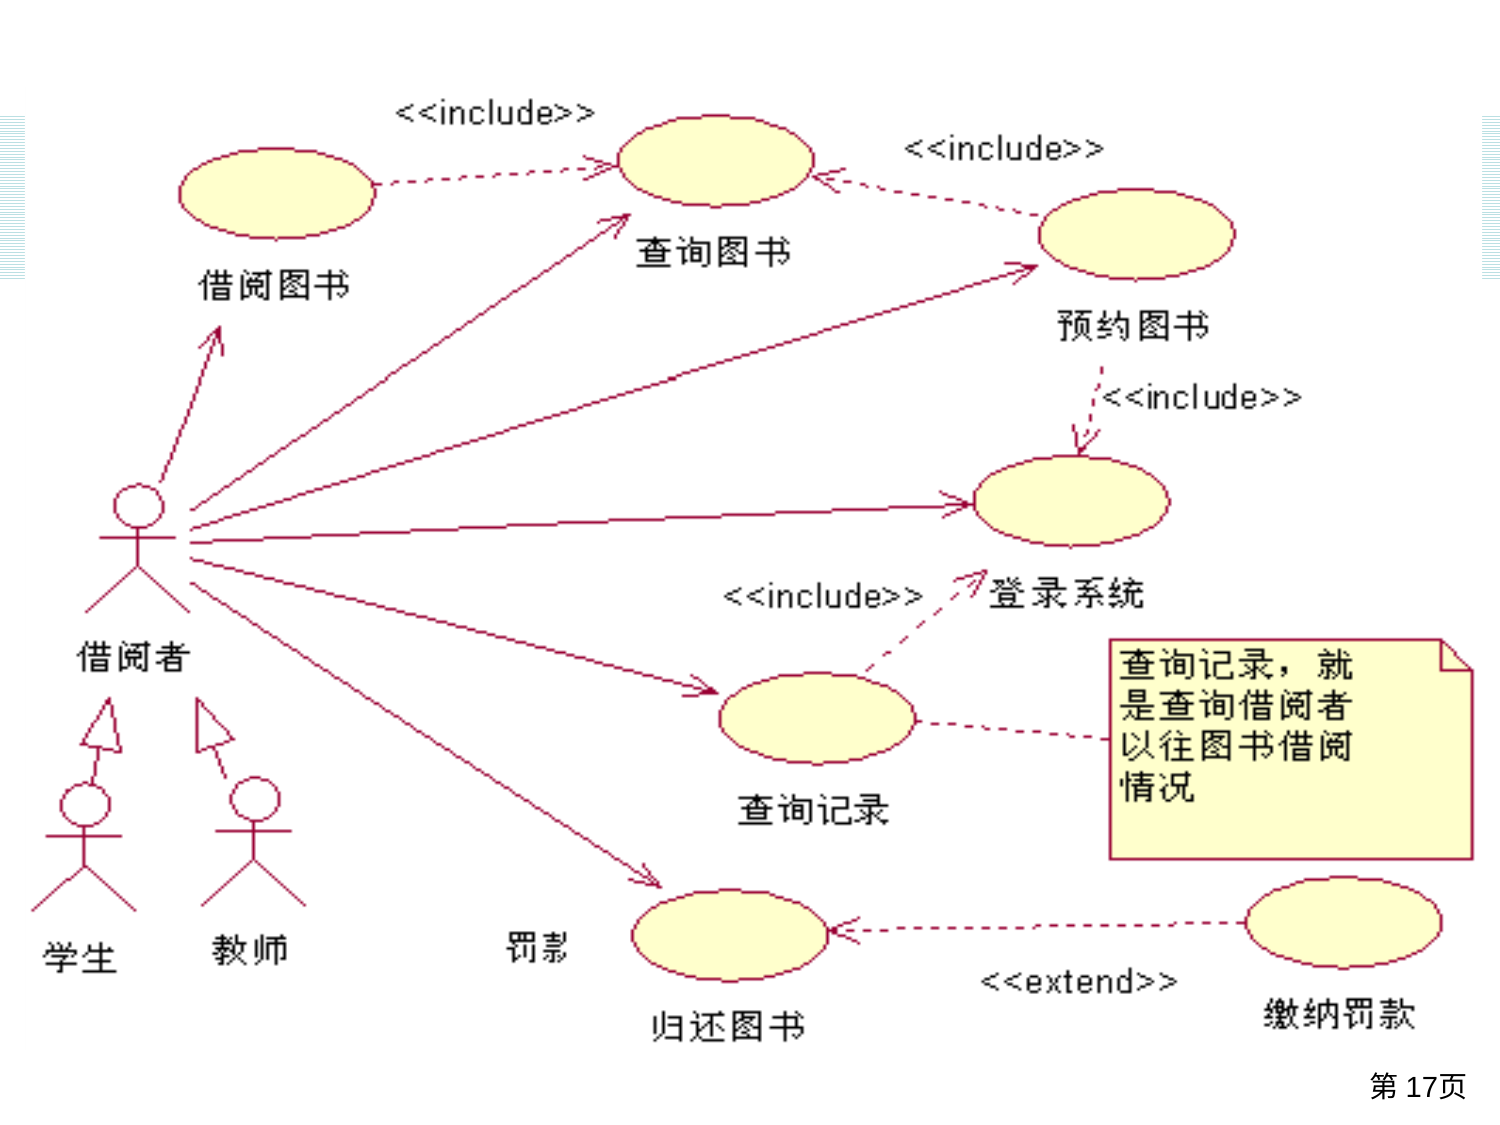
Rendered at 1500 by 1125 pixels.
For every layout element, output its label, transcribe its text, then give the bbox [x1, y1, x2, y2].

slide_number 第17页 [1131, 1060, 1483, 1118]
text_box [24, 87, 1483, 1051]
